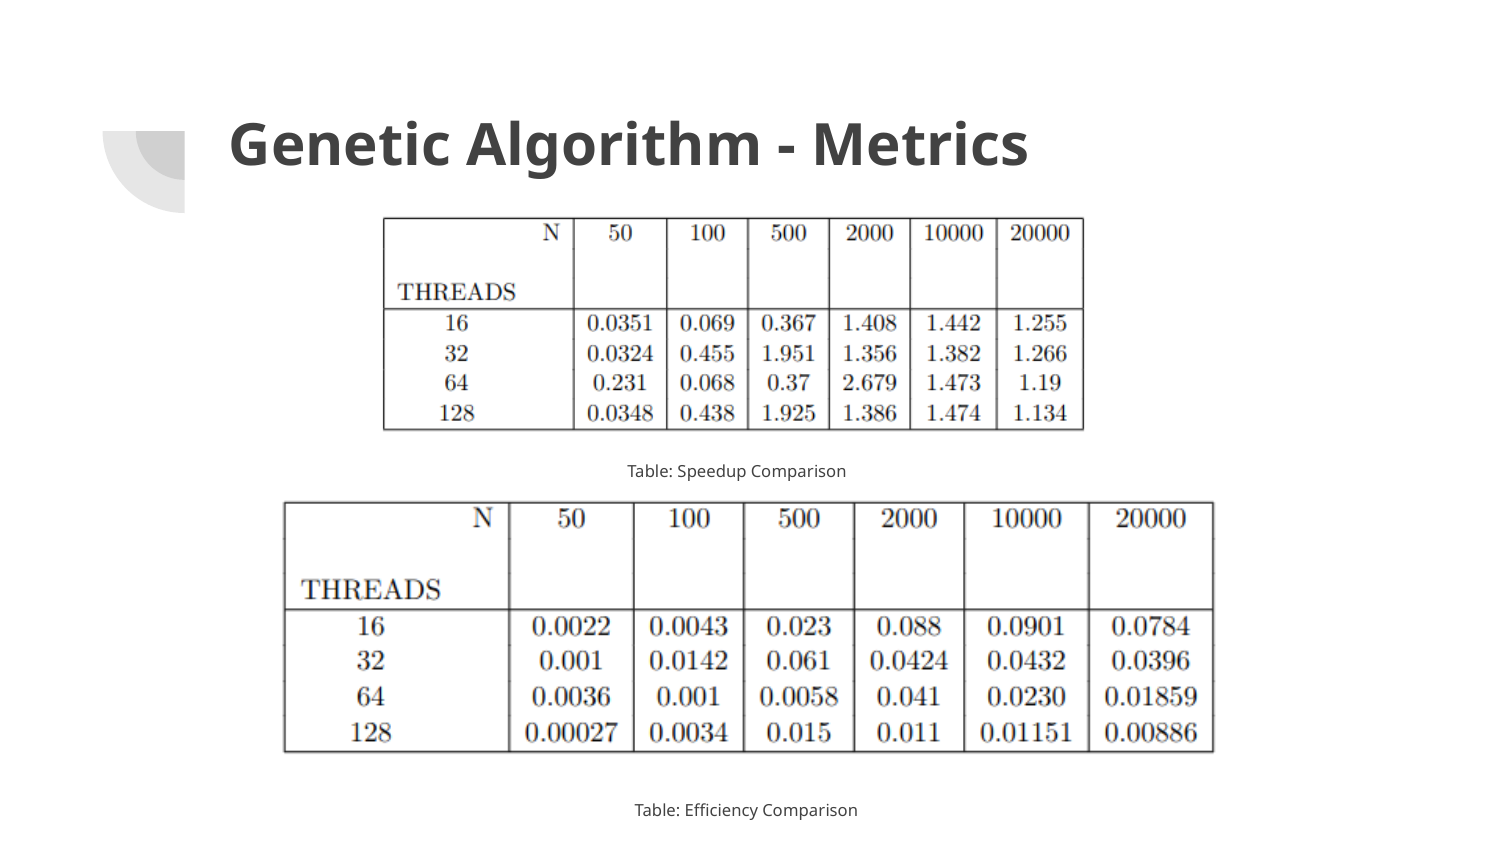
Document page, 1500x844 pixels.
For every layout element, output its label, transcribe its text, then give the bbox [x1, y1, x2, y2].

picture [272, 492, 1228, 763]
title Genetic Algorithm - Metrics [213, 92, 1280, 207]
picture [370, 206, 1104, 446]
text_box Table: Speedup Comparison [566, 455, 908, 491]
text_box Table: Efficiency Comparison [589, 785, 904, 844]
